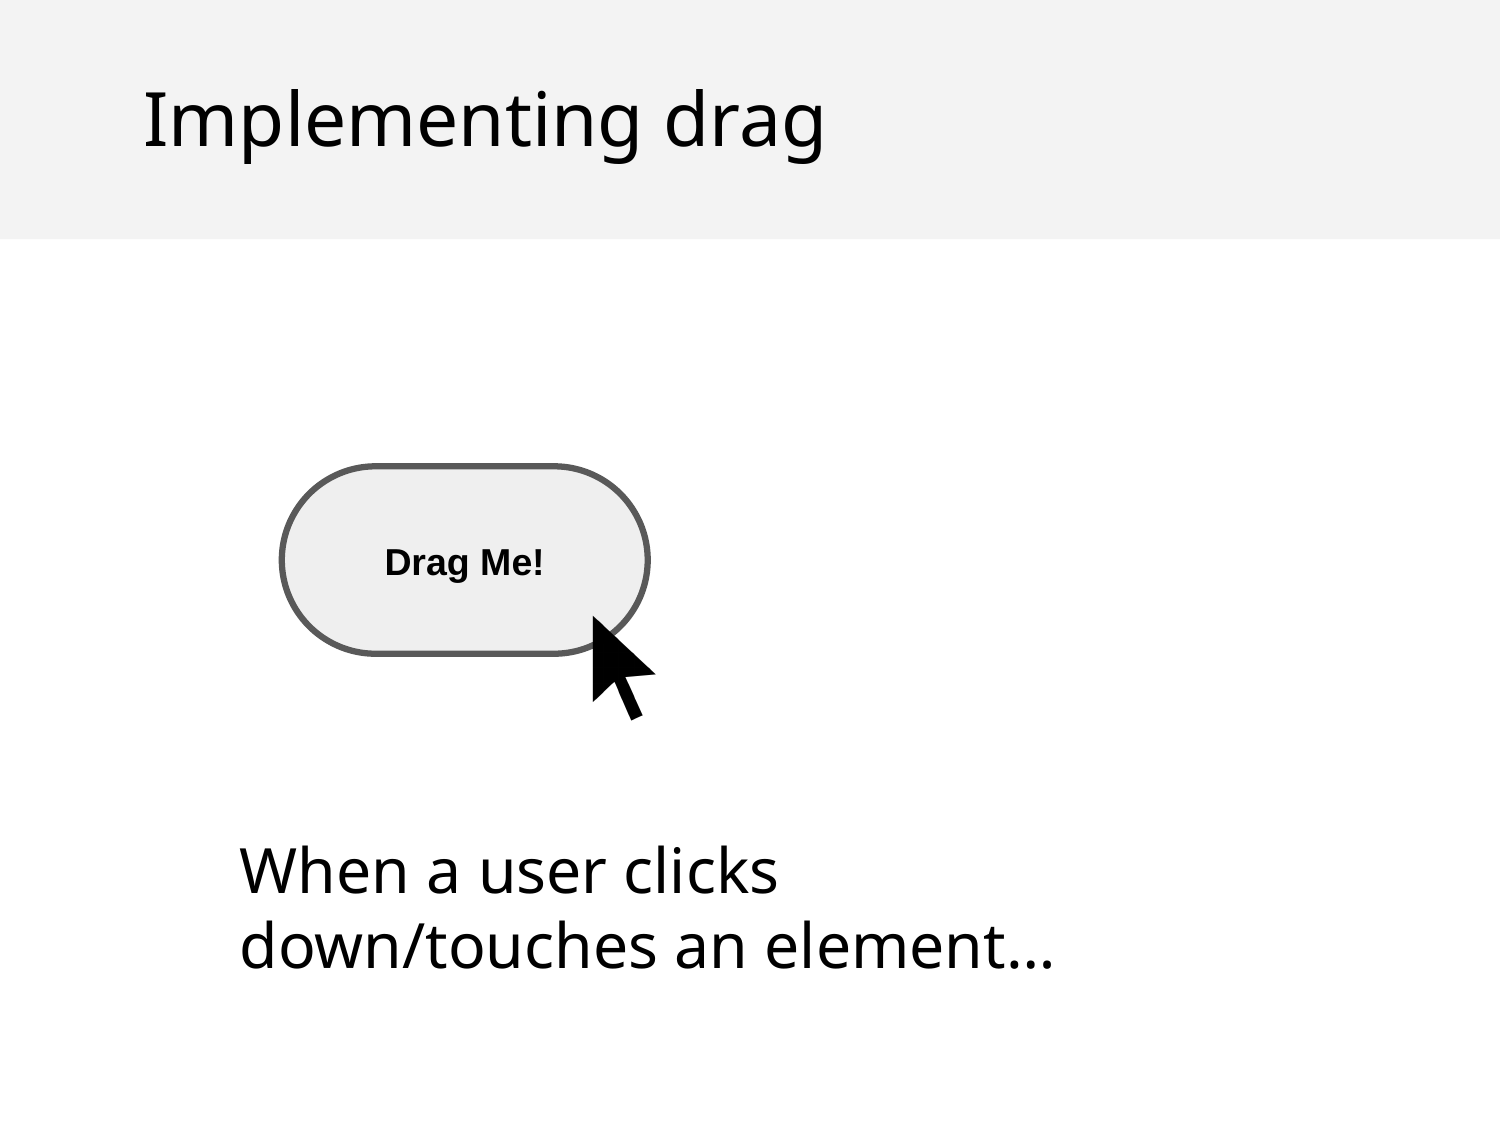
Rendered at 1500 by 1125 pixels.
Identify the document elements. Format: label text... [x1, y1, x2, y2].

text_box Drag Me! [281, 466, 648, 654]
text_box Implementing drag [128, 56, 1372, 183]
picture [556, 605, 682, 731]
text_box When a user clicks down/touches an element… [224, 815, 1145, 1024]
